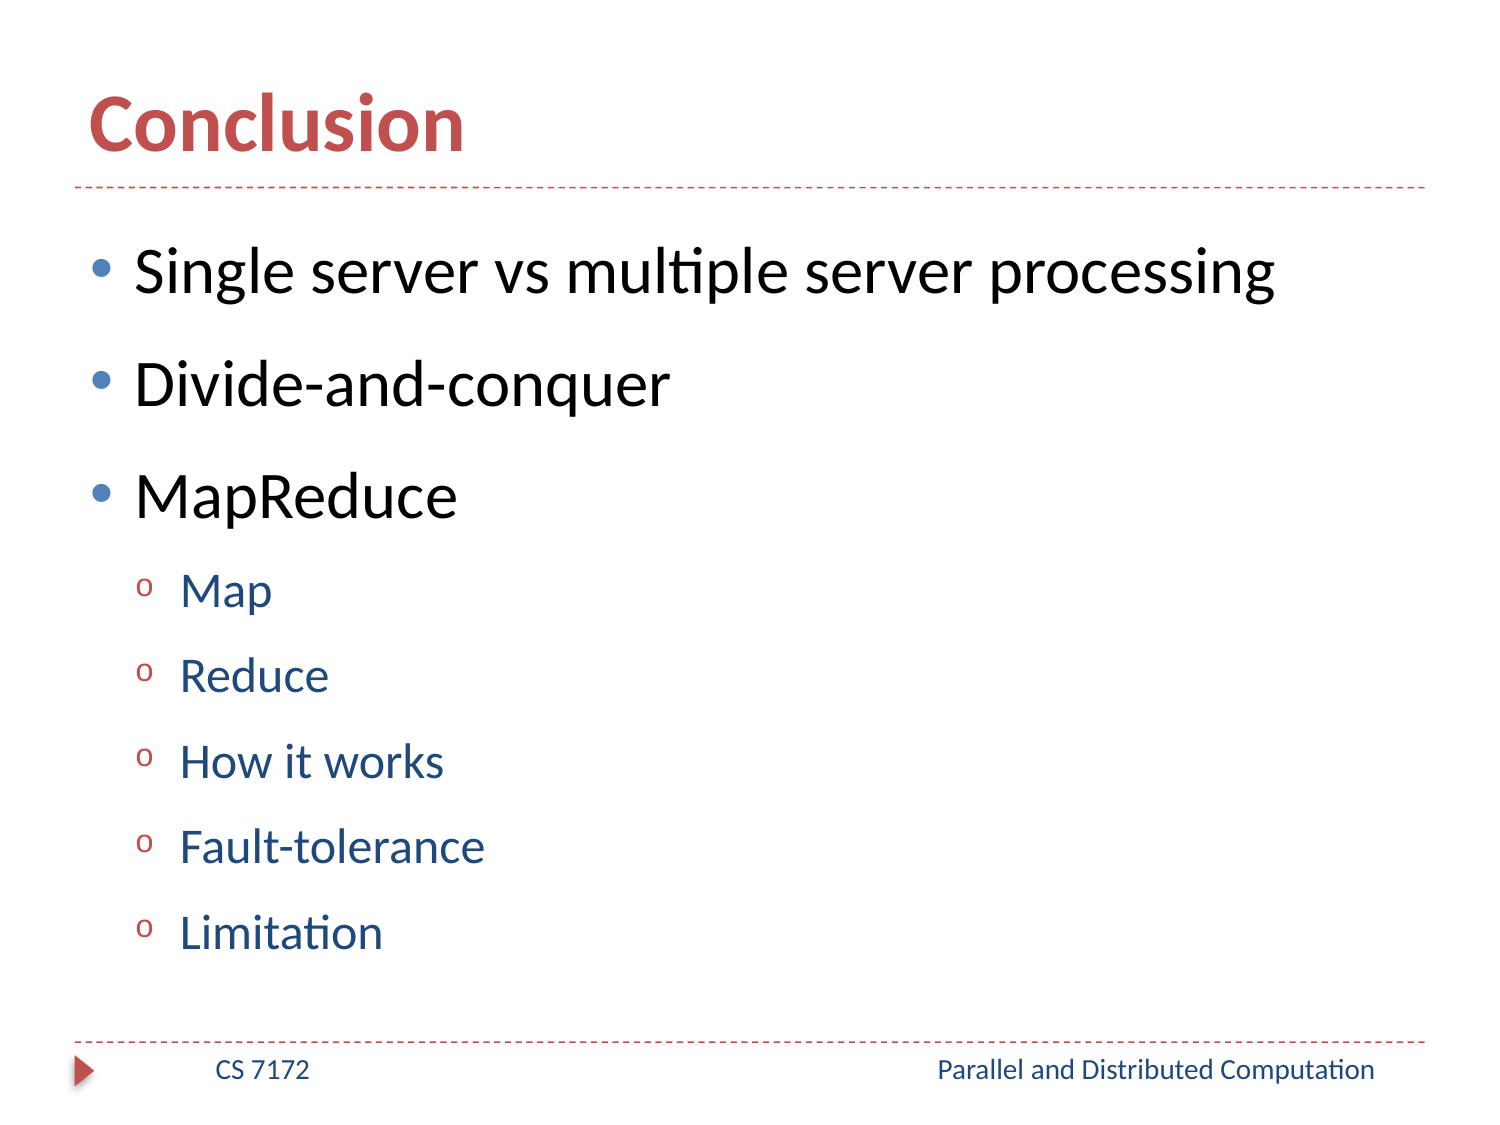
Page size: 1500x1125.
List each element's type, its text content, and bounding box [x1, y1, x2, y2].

slide_number Parallel and Distributed Computation [887, 1042, 1426, 1103]
slide_number CS 7172 [100, 1042, 426, 1103]
title Conclusion [75, 12, 1425, 175]
list Single server vs multiple server processing Divide-and-conquer MapReduce Map Reduce How it works Fault-tolerance Limitation [75, 200, 1425, 1010]
